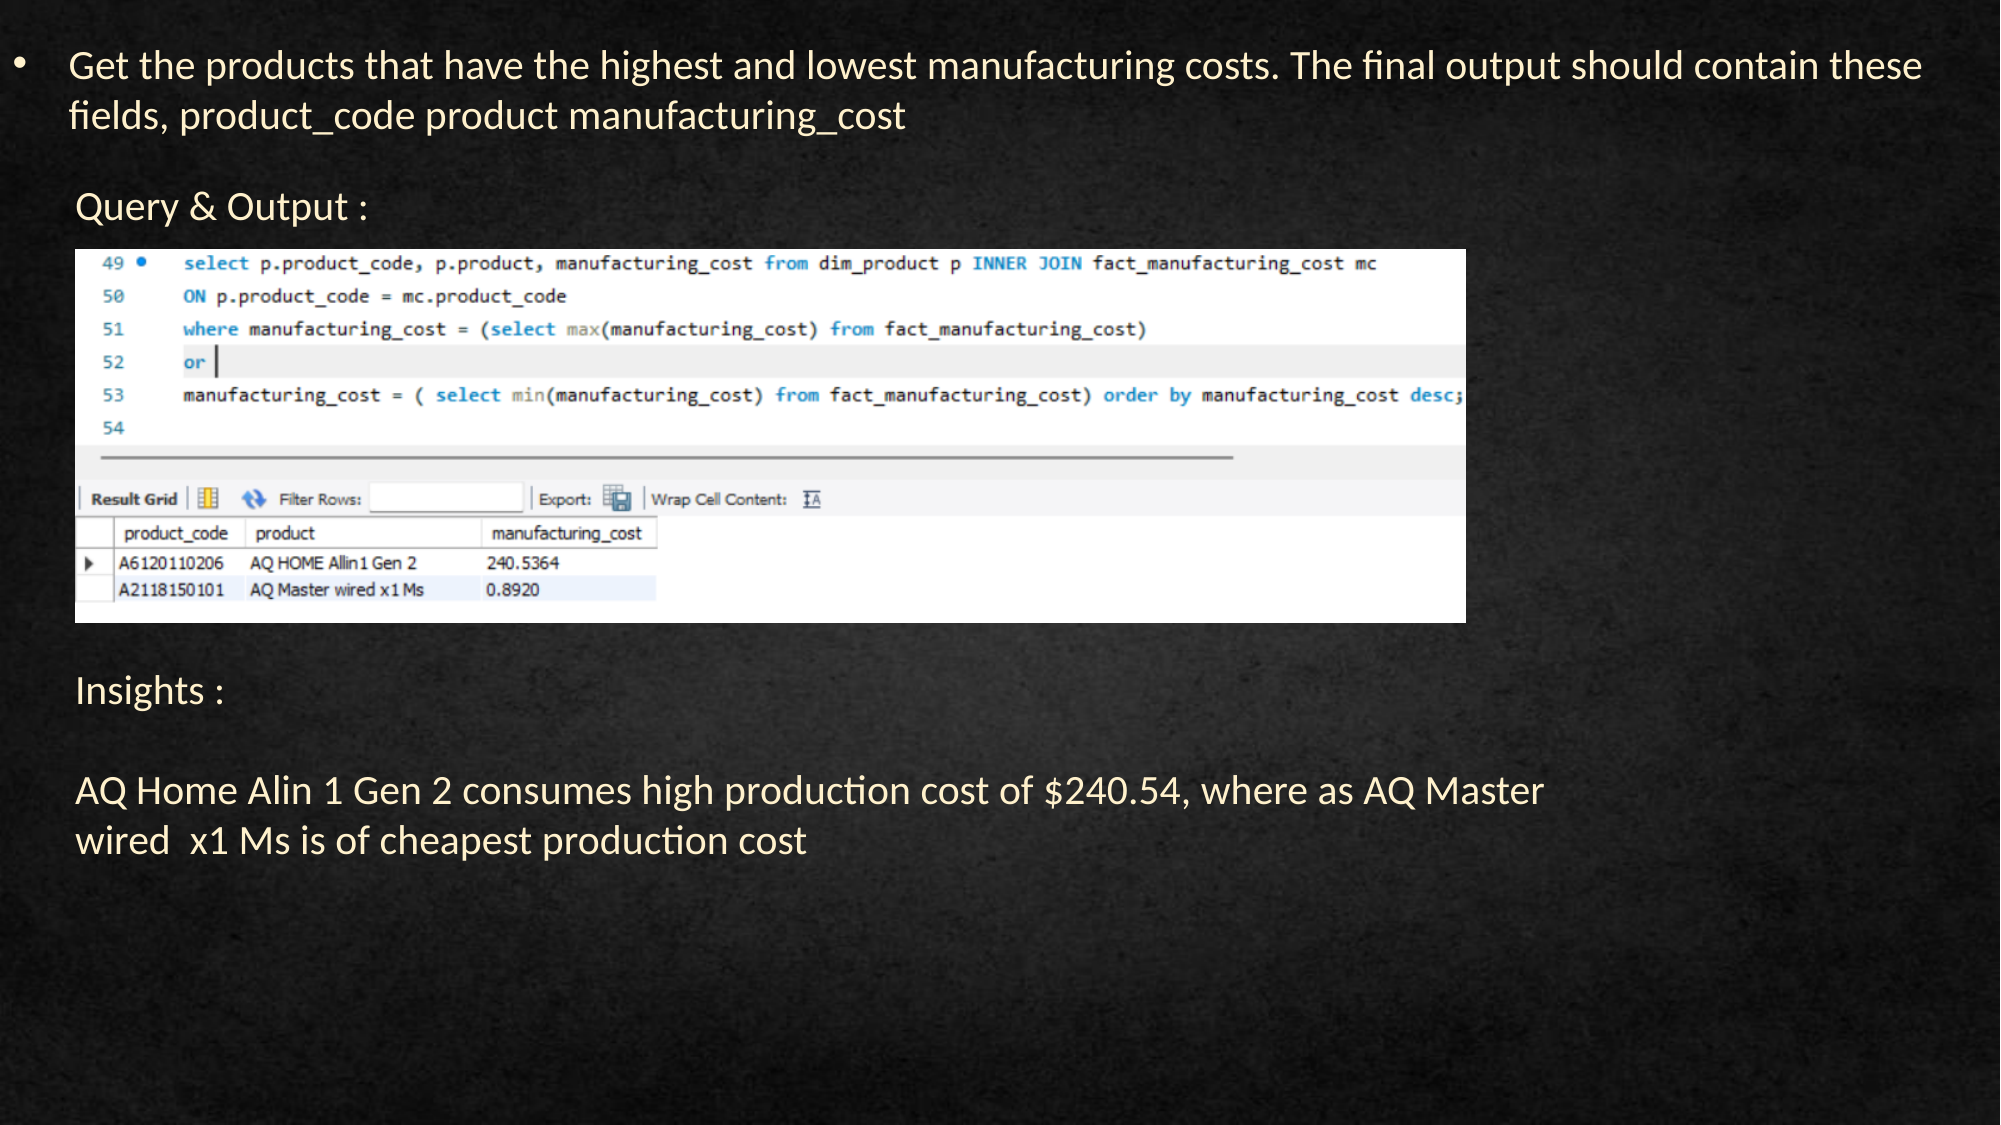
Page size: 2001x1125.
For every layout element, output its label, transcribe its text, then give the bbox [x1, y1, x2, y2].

text_box Query & Output : [74, 178, 388, 229]
text_box Insights : AQ Home Alin 1 Gen 2 consumes high production cost of $240.54, where as AQ Master wired x1 Ms is of cheapest production cost [74, 662, 1638, 913]
list Get the products that have the highest and lowest manufacturing costs. The final output should contain these fields, product_code product manufacturing_cost [12, 37, 1988, 139]
picture [0, 0, 2000, 1125]
